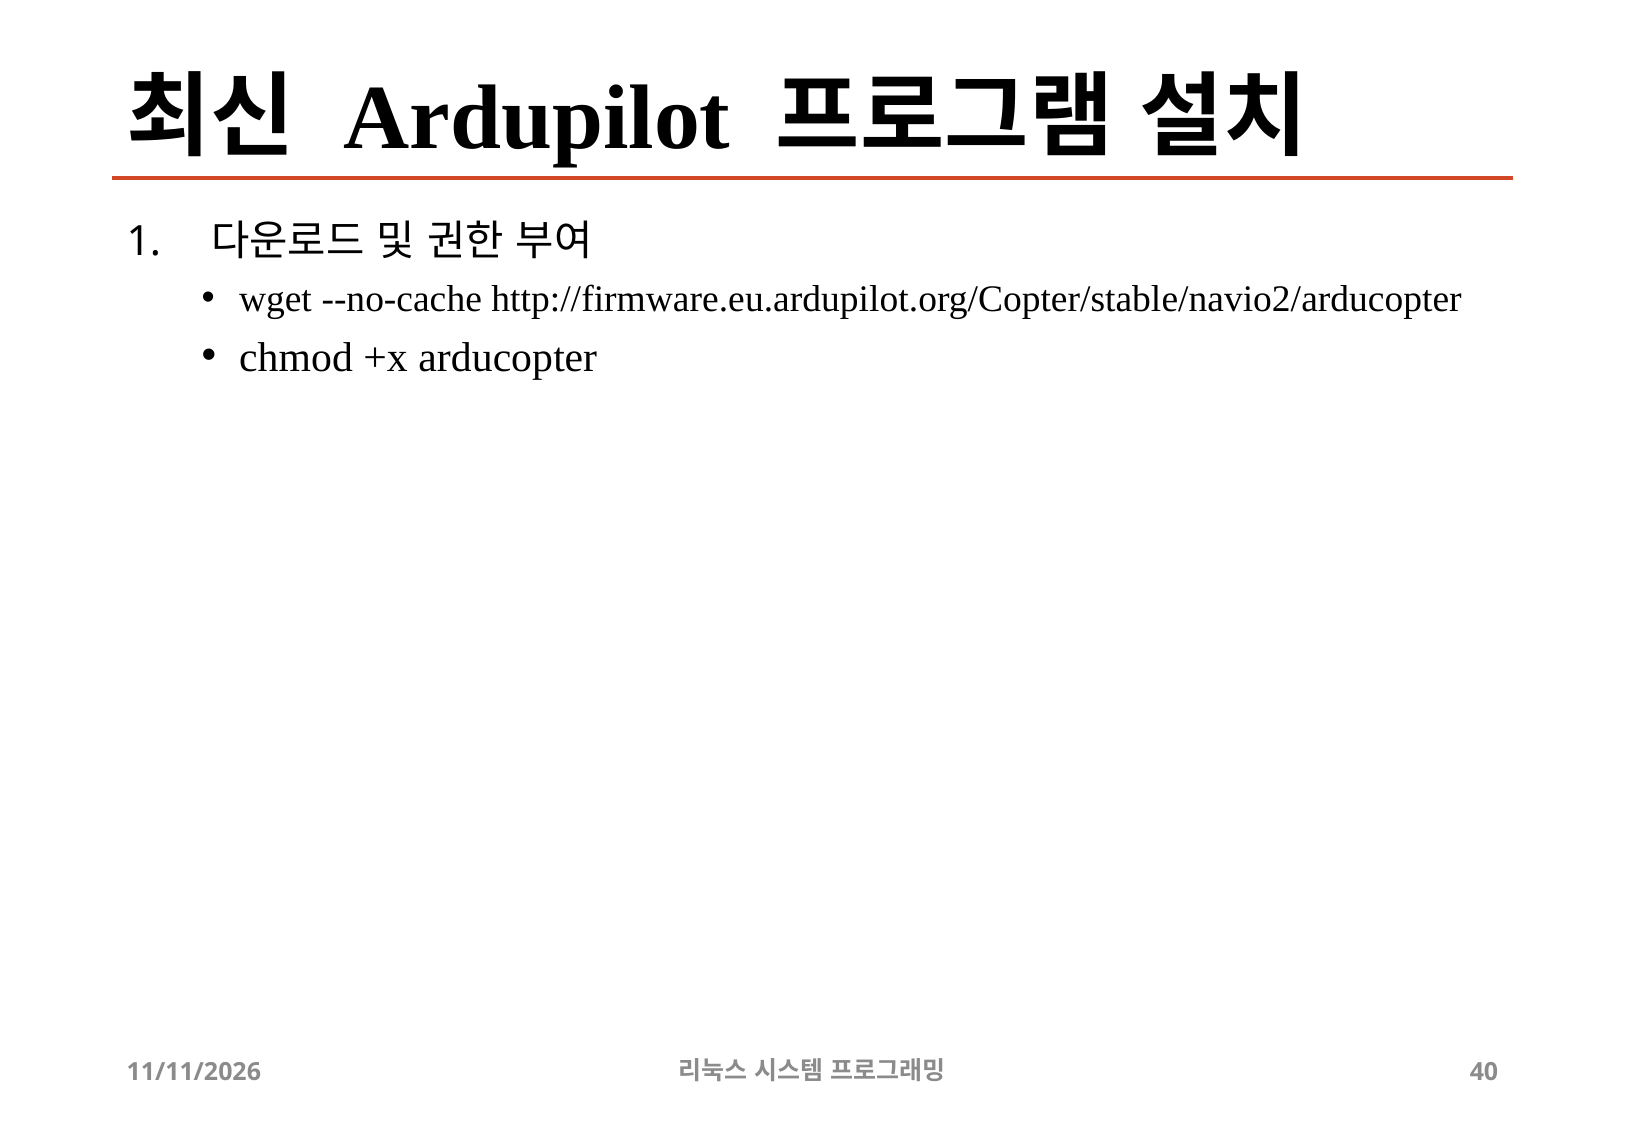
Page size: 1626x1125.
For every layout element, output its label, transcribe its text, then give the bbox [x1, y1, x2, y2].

title 최신 Ardupilot 프로그램 설치 [111, 59, 1514, 179]
slide_number 40 [1433, 1042, 1514, 1103]
list 다운로드 및 권한 부여 wget --no-cache http://firmware.eu.ardupilot.org/Copter/stable/navio2/arducopter chmod +x arducopter [111, 205, 1514, 1014]
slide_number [111, 1042, 303, 1103]
footer 리눅스 시스템 프로그래밍 [538, 1042, 1087, 1103]
